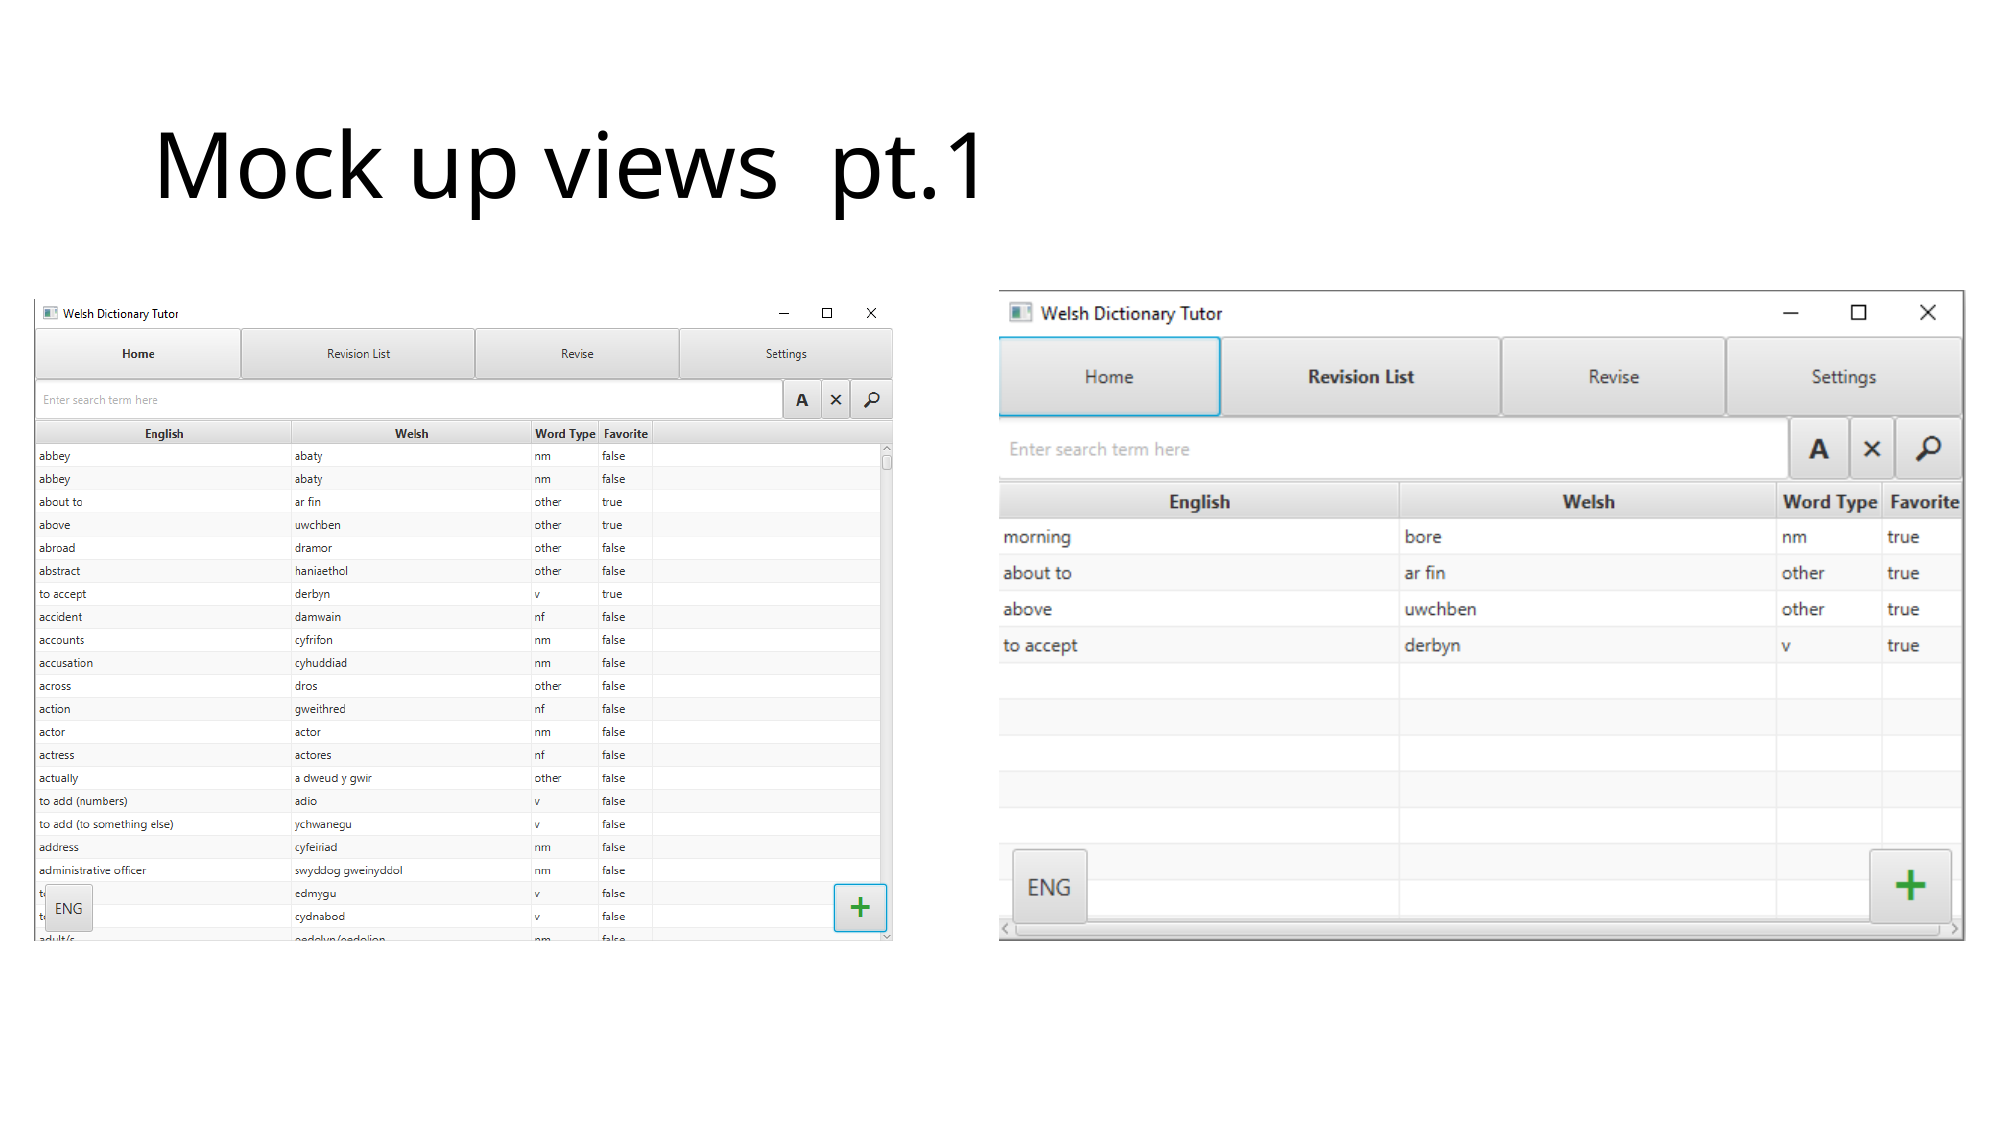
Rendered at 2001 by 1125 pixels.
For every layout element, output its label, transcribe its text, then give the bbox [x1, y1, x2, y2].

picture [999, 290, 1966, 941]
title Mock up views pt.1 [137, 59, 1863, 278]
picture [34, 299, 893, 941]
